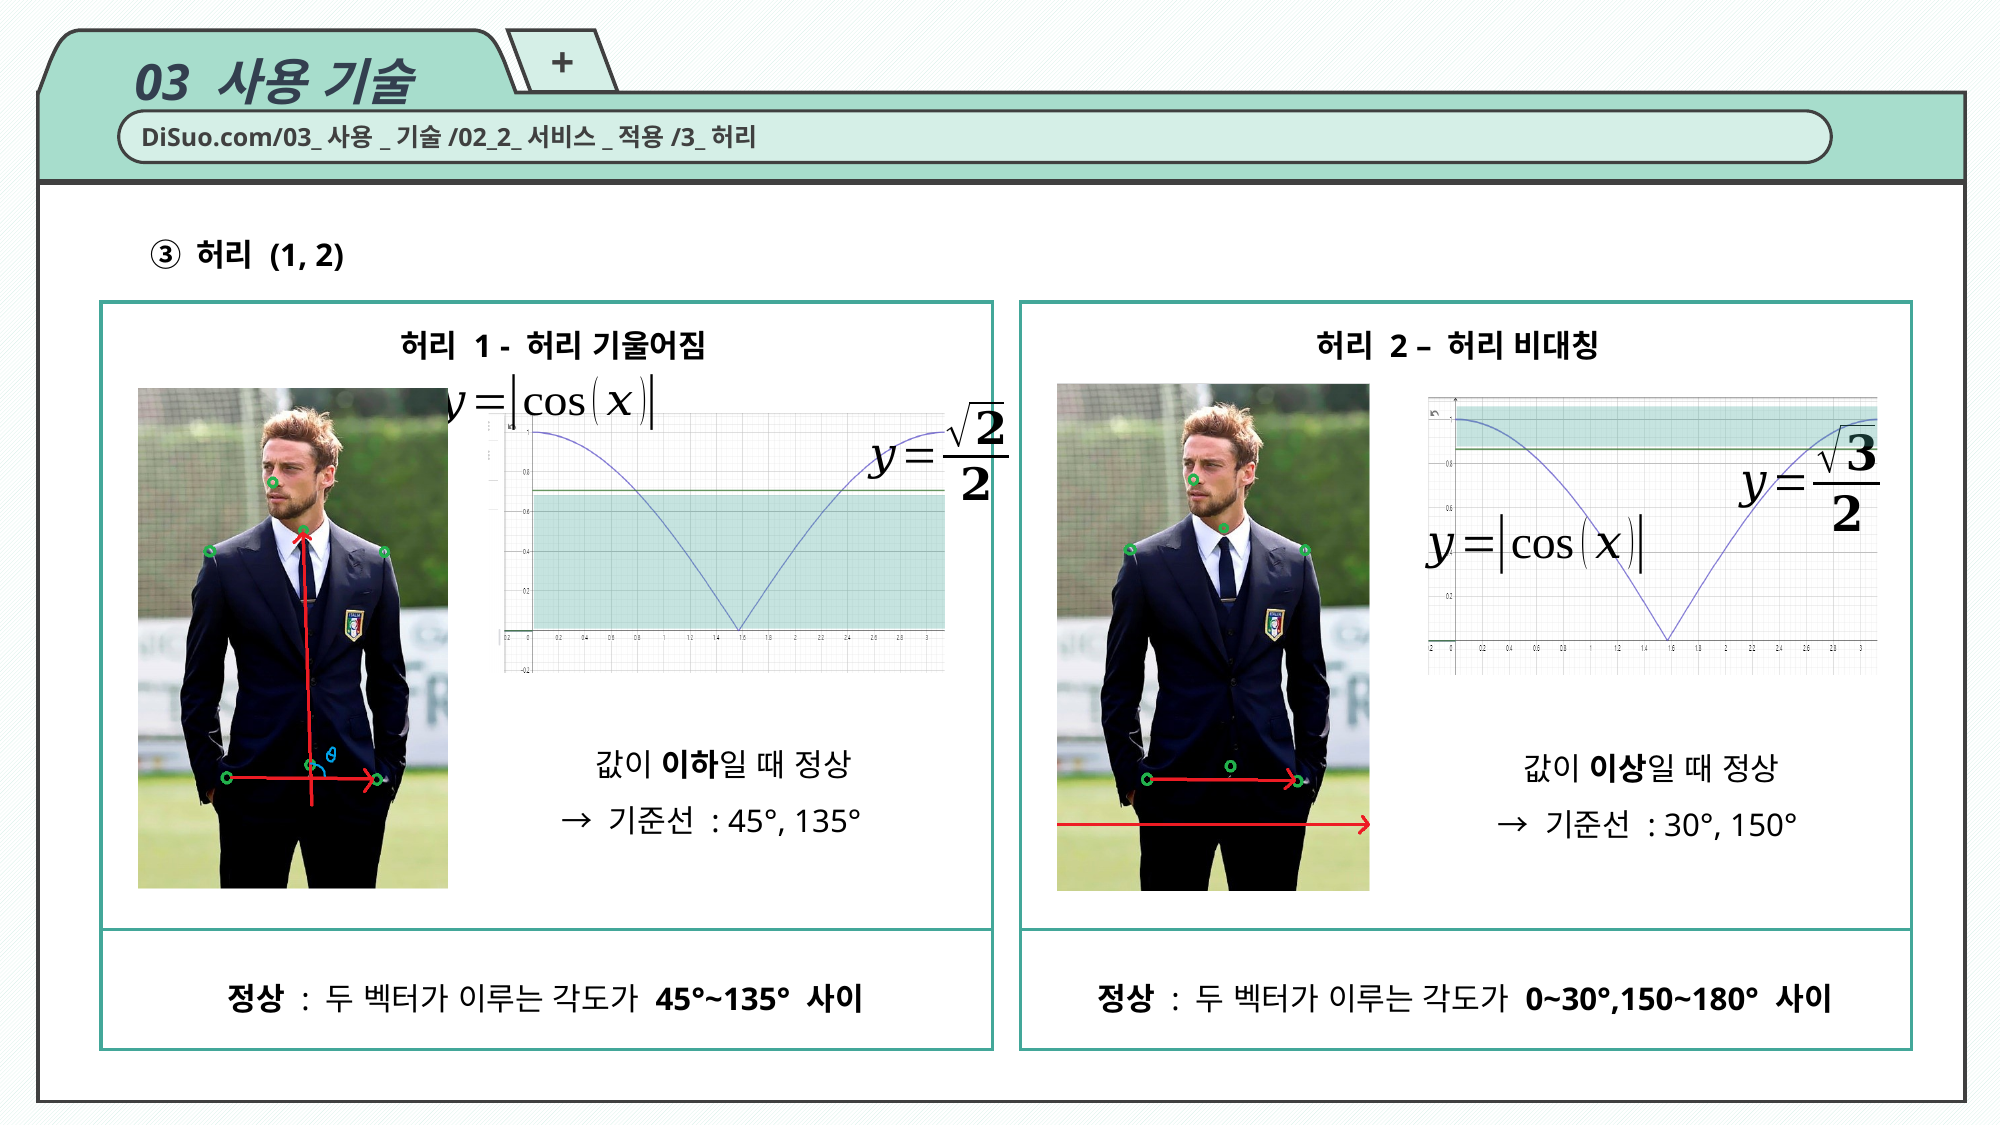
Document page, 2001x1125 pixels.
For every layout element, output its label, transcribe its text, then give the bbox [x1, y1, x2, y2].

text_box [435, 371, 1012, 673]
text_box [100, 301, 993, 1051]
picture [1057, 383, 1370, 891]
text_box 0 [37, 183, 1966, 1103]
text_box [36, 29, 1967, 183]
text_box ③ 허리 (1, 2) [135, 208, 473, 280]
text_box DiSuo.com/03_사용_기술/02_2_서비스_적용/3_허리 [117, 109, 1833, 164]
text_box 허리 1 - 허리 기울어짐 [101, 300, 992, 372]
text_box [1019, 301, 1913, 1051]
text_box 허리 2 – 허리 비대칭 [1017, 300, 1908, 372]
picture [138, 388, 448, 889]
text_box 정상 : 두 벡터가 이루는 각도가 45°~135° 사이 [100, 952, 991, 1024]
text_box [1423, 397, 1883, 675]
text_box 03 사용 기술 [82, 12, 465, 118]
text_box 정상 : 두 벡터가 이루는 각도가 0~30°,150~180° 사이 [1020, 952, 1911, 1024]
text_box + [506, 29, 620, 93]
